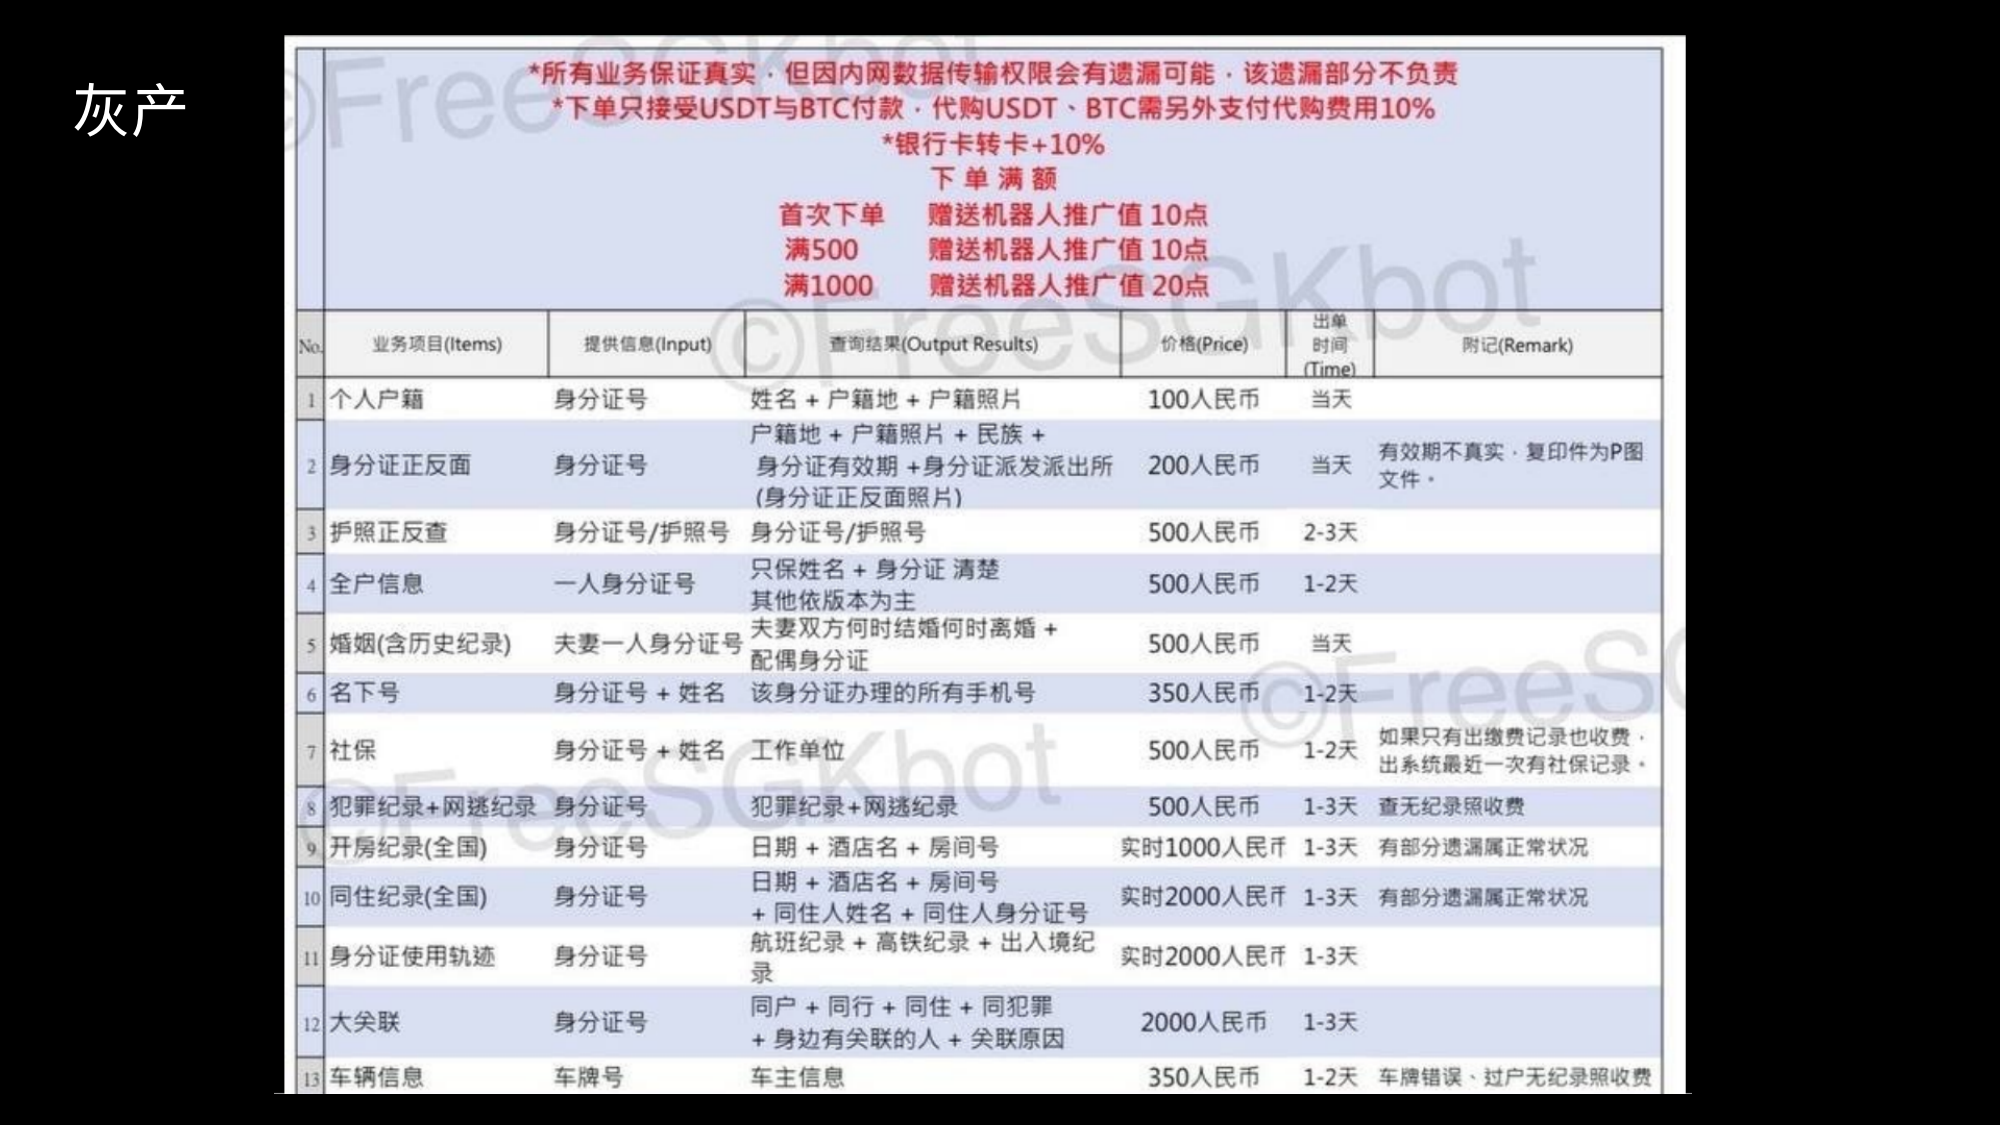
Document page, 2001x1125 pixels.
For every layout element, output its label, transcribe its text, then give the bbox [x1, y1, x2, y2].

picture [274, 31, 1692, 1094]
text_box 灰产 [58, 66, 274, 152]
